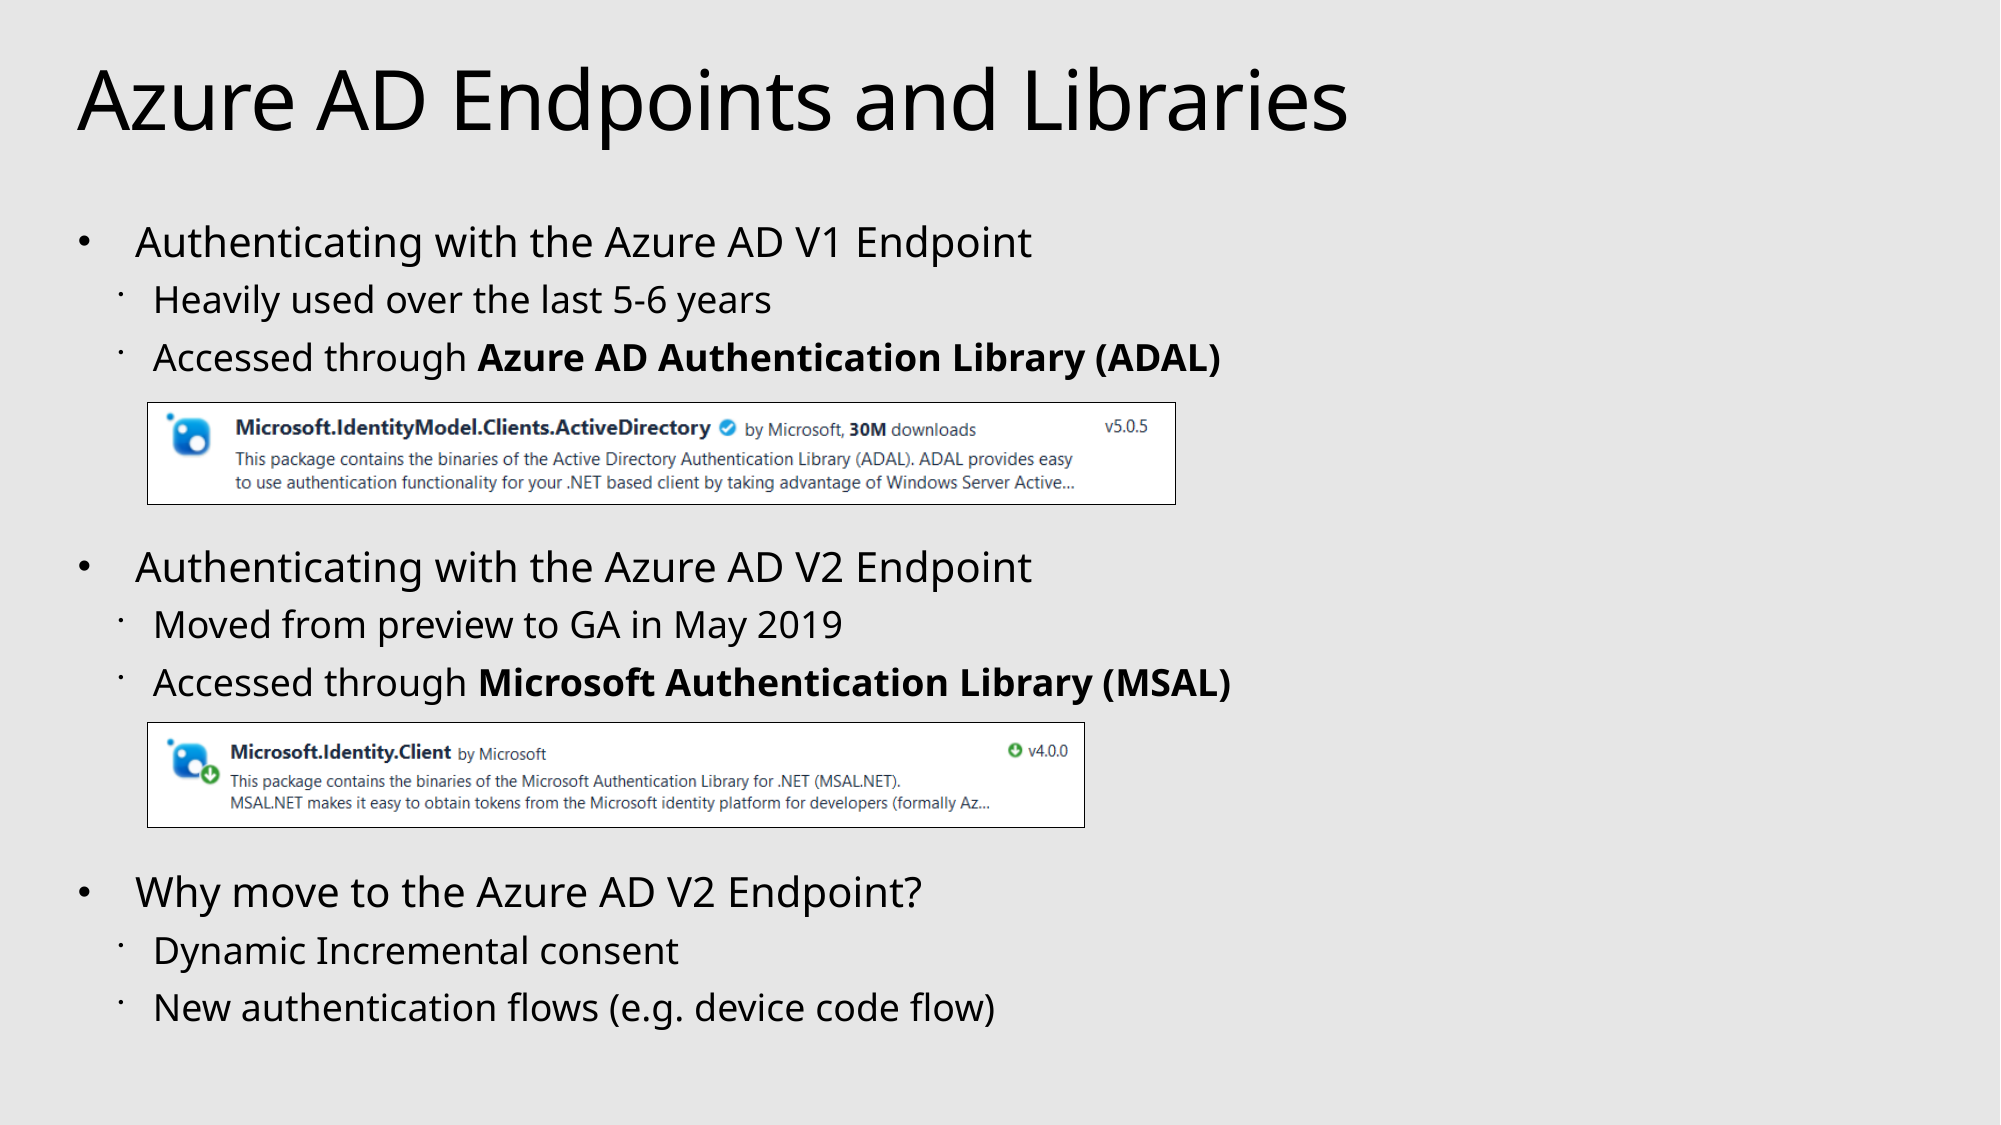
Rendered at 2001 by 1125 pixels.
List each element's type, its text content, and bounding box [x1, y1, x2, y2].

picture [146, 722, 1085, 828]
picture [146, 402, 1177, 505]
title Azure AD Endpoints and Libraries [77, 47, 1887, 149]
list Authenticating with the Azure AD V1 Endpoint Heavily used over the last 5-6 years Accessed through Azure AD Authentication Library (ADAL) Authenticating with the Azure AD V2 Endpoint Moved from preview to GA in May 2019 Accessed through Microsoft Authentication Library (MSAL) Why move to the Azure AD V2 Endpoint? Dynamic Incremental consent New authentication flows (e.g. device code flow) [77, 215, 1887, 403]
